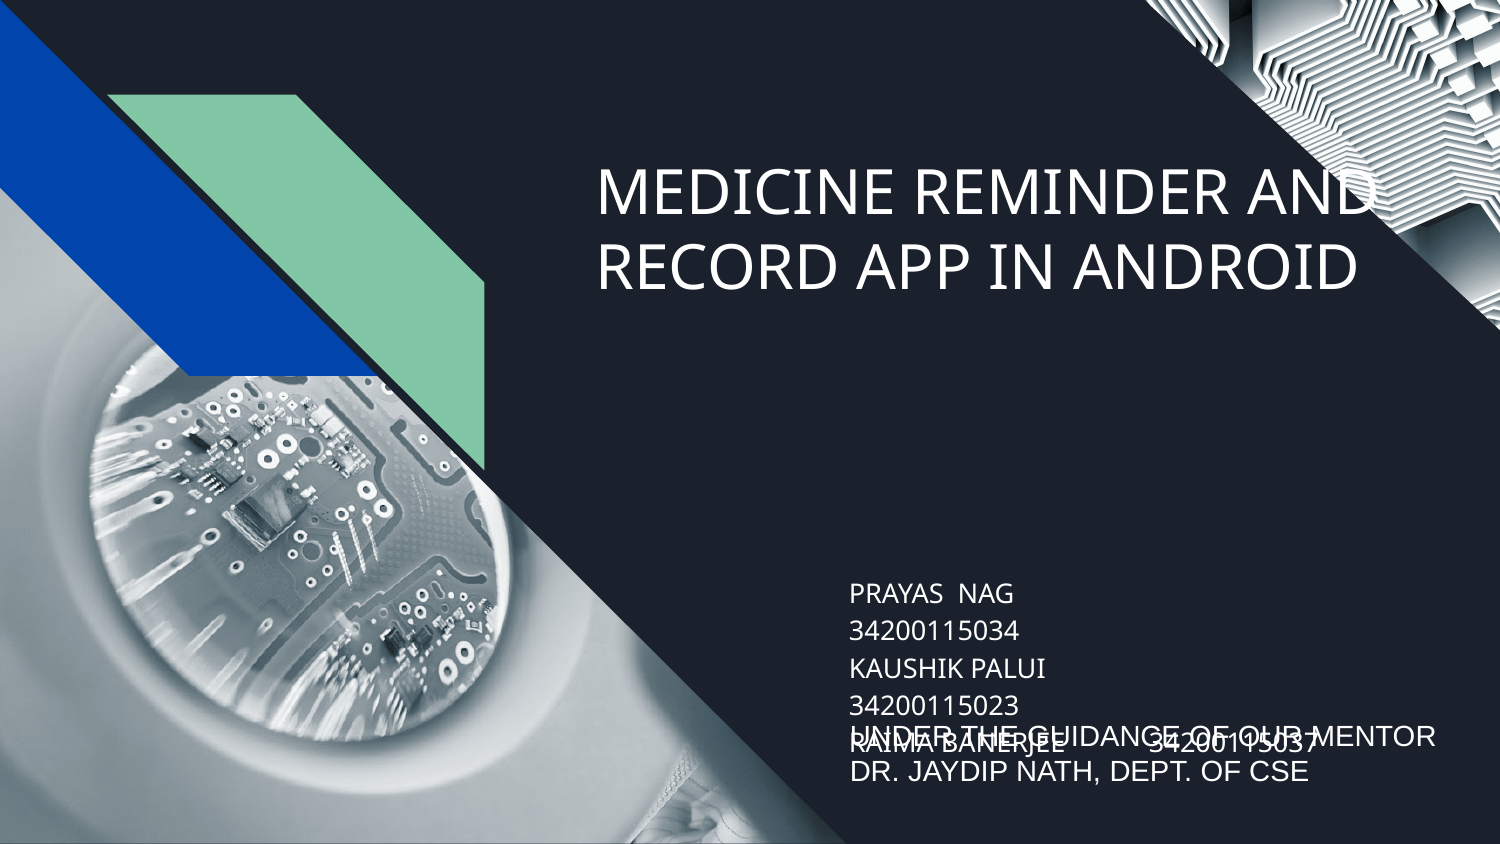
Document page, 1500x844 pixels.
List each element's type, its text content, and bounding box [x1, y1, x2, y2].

picture [1144, 0, 1500, 331]
title MEDICINE REMINDER AND RECORD APP IN ANDROID [580, 136, 1449, 376]
subtitle PRAYAS NAG 34200115034 KAUSHIK PALUI 34200115023 RAIMA BANERJEE 34200115037 [833, 556, 1404, 727]
text_box UNDER THE GUIDANCE OF OUR MENTOR DR. JAYDIP NATH, DEPT. OF CSE [834, 701, 1500, 807]
picture [0, 189, 847, 844]
